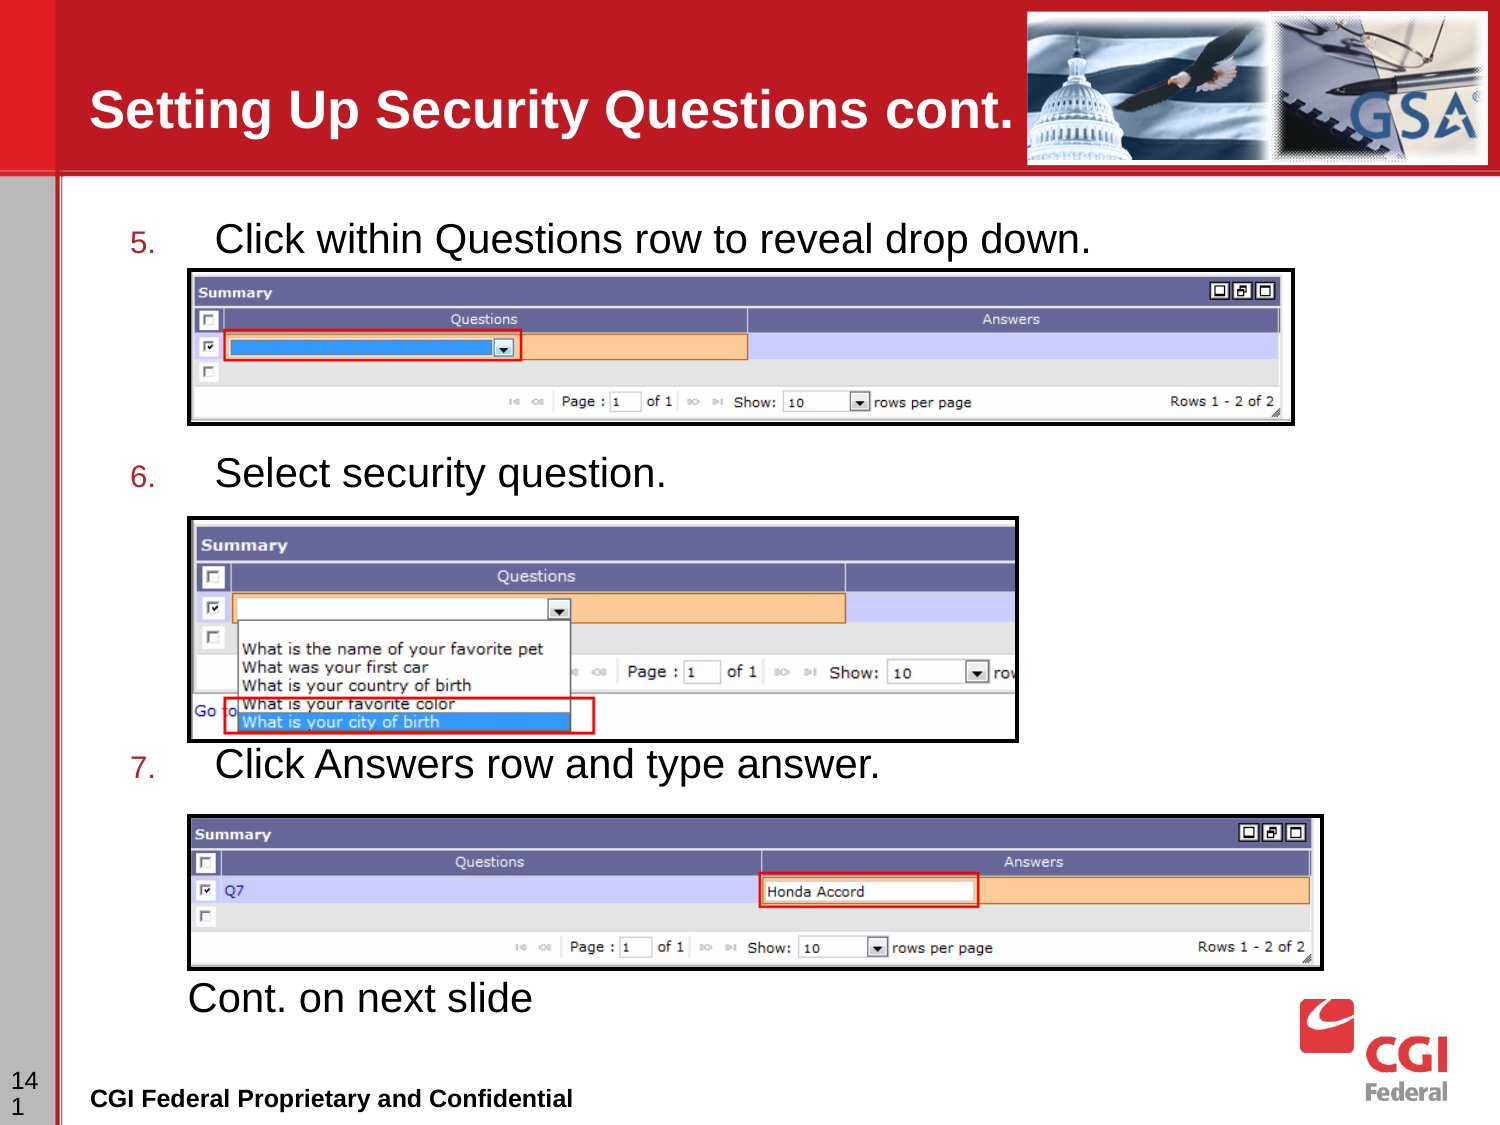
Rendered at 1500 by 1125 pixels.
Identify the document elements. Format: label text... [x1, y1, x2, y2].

picture [0, 0, 1500, 1125]
picture [1300, 999, 1447, 1101]
picture [190, 817, 1321, 968]
title Setting Up Security Questions cont. [74, 54, 1286, 147]
picture [190, 520, 1016, 739]
footer CGI Federal Proprietary and Confidential [74, 1074, 1226, 1125]
list Click within Questions row to reveal drop down. Select security question. Click Answers row and type answer. Cont. on next slide [115, 204, 1466, 947]
slide_number 141 [0, 1024, 59, 1103]
picture [190, 271, 1291, 423]
